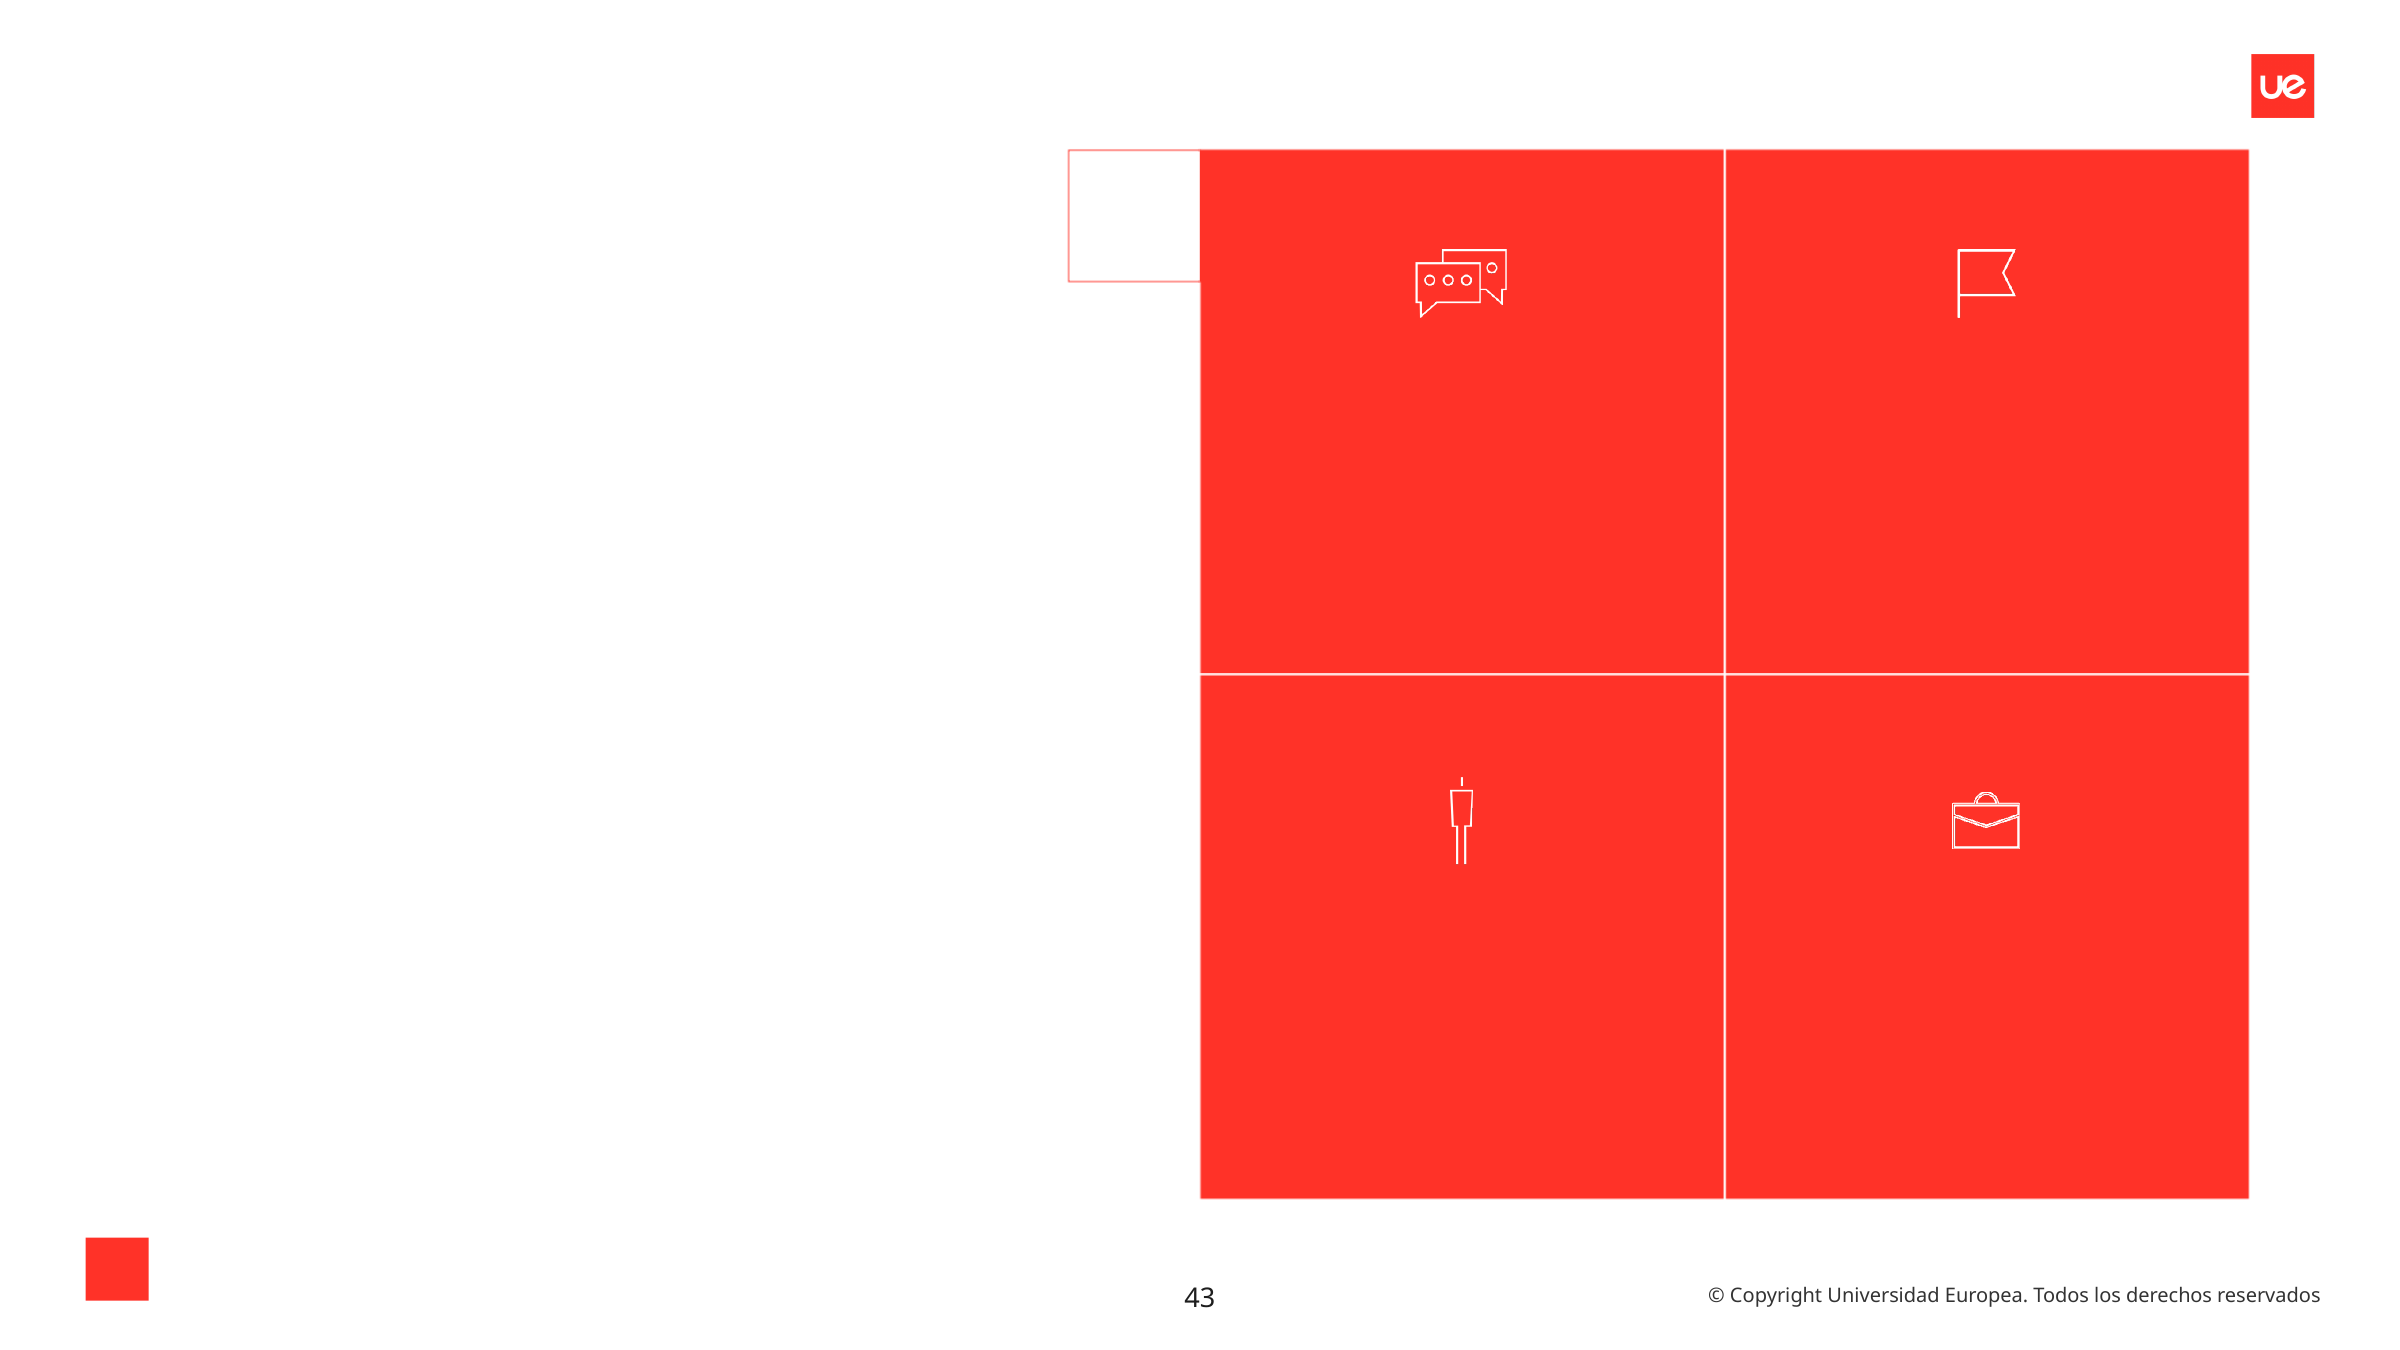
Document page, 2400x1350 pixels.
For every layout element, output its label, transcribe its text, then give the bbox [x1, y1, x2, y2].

picture [0, 0, 2400, 1350]
slide_number 43 [1148, 1273, 1252, 1339]
